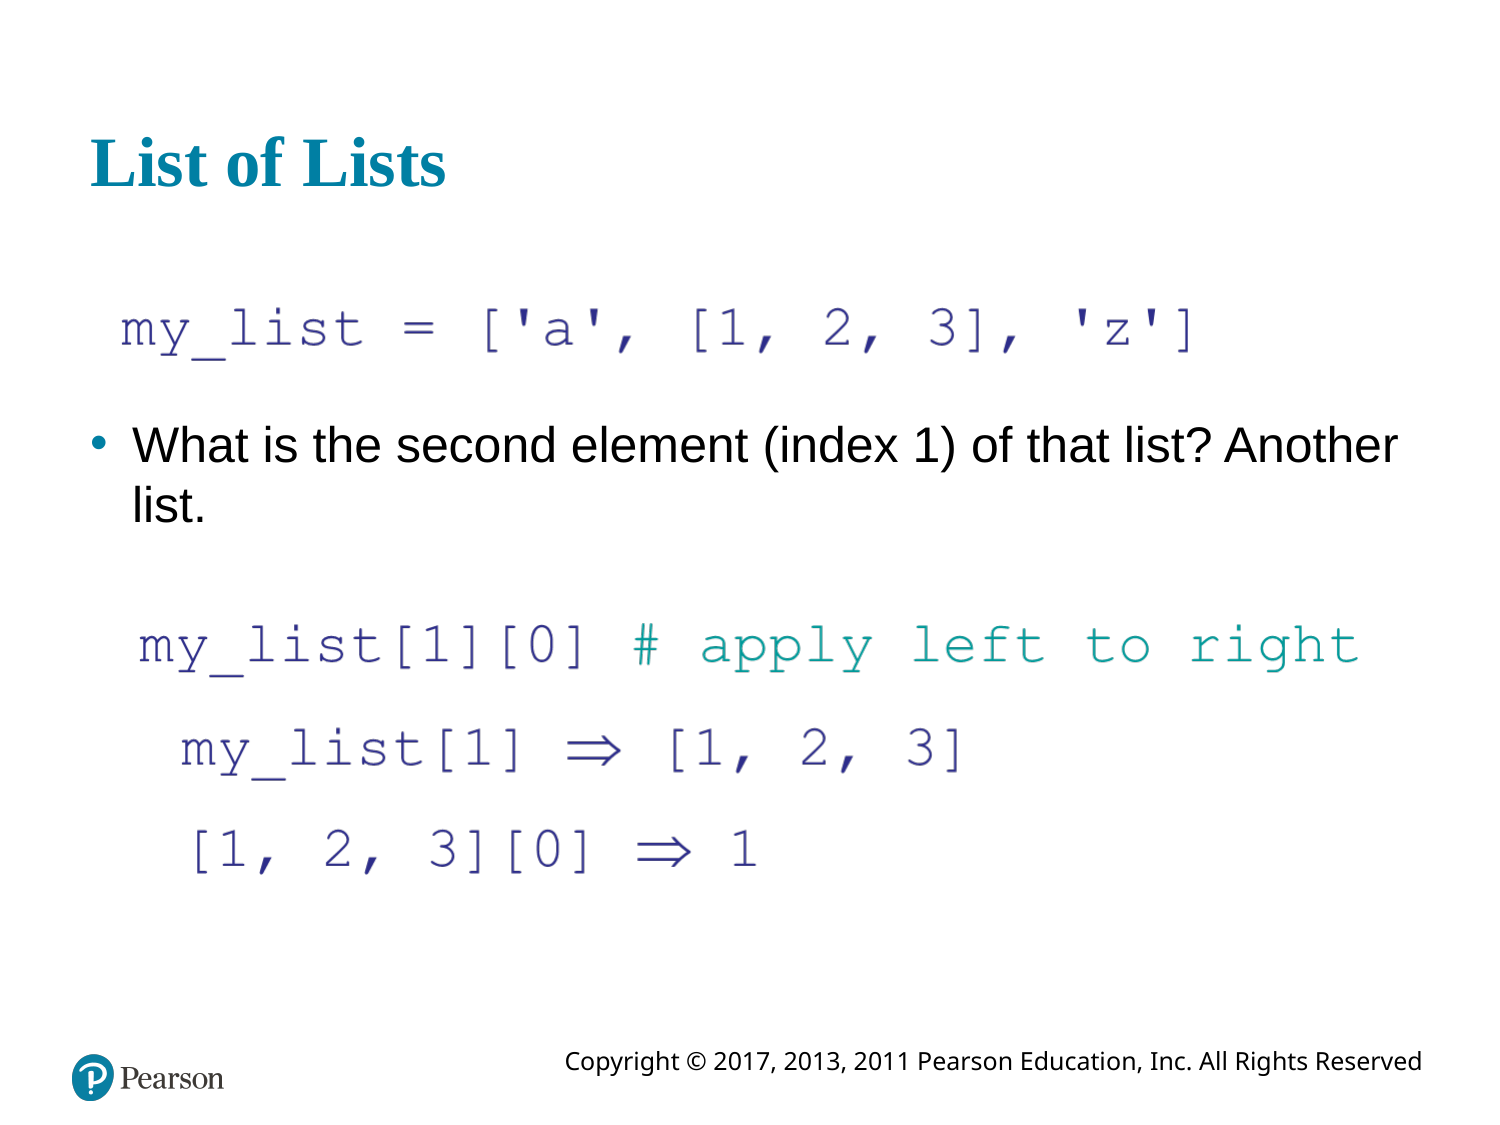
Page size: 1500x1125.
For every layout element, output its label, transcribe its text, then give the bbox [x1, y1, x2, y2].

picture [86, 274, 1240, 398]
picture [104, 591, 1396, 919]
list What is the second element (index 1) of that list? Another list. [75, 397, 1425, 592]
picture [80, 1063, 106, 1088]
picture [98, 1054, 224, 1101]
picture [72, 1054, 88, 1070]
picture [72, 1087, 83, 1101]
title List of Lists [75, 35, 1425, 216]
